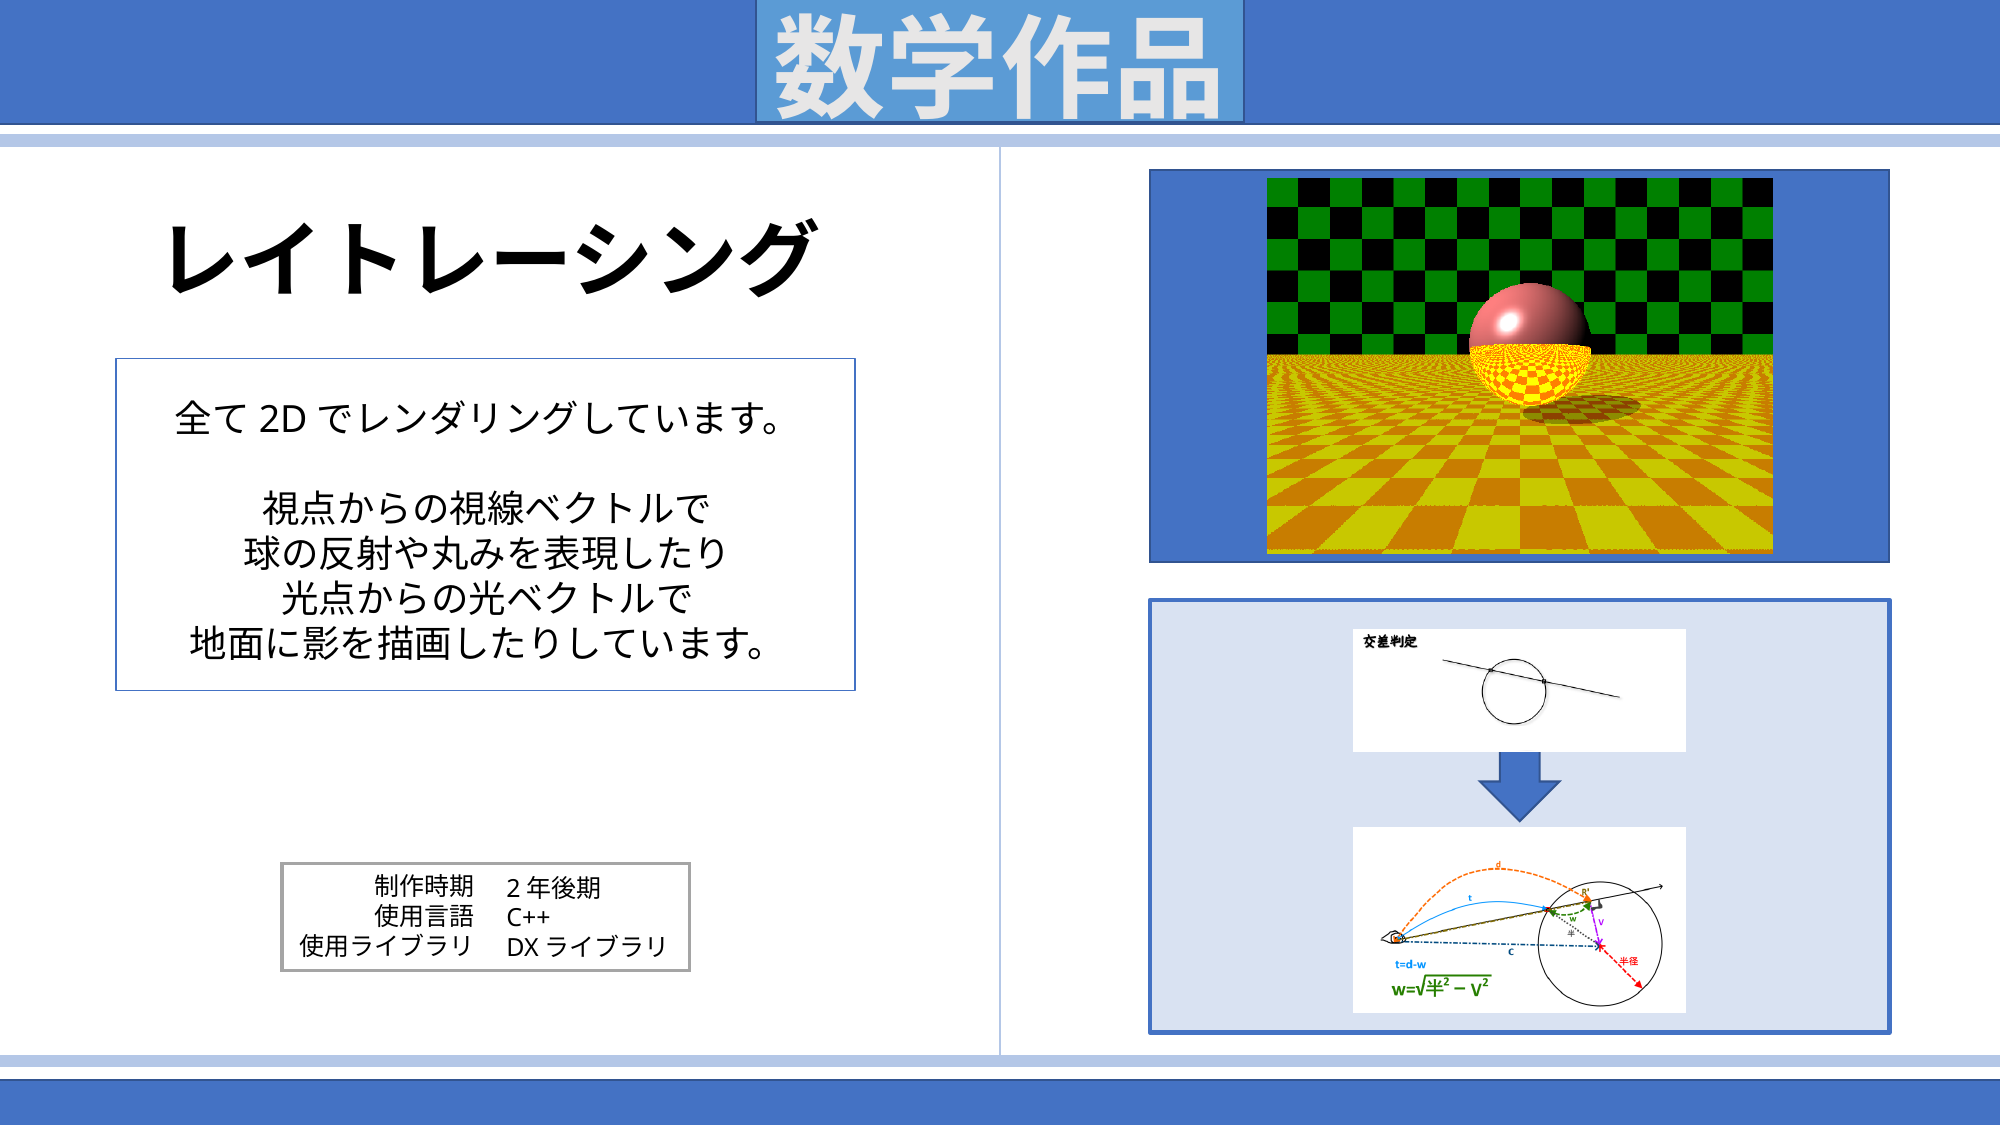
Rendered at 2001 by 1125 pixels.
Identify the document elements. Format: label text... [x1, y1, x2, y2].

picture [1267, 178, 1773, 554]
picture [1353, 629, 1686, 752]
picture [1353, 827, 1686, 1014]
text_box 2年後期 C++ DXライブラリ [491, 864, 690, 970]
text_box 全て2Dでレンダリングしています。 視点からの視線ベクトルで 球の反射や丸みを表現したり 光点からの光ベクトルで 地面に影を描画したりしています。 [148, 387, 826, 673]
text_box [0, 1079, 2000, 1125]
text_box [0, 0, 758, 125]
text_box [1477, 752, 1562, 823]
text_box [0, 140, 999, 1062]
text_box [1001, 140, 2000, 1062]
text_box 数学作品 [758, 0, 1242, 140]
text_box [1242, 0, 2000, 125]
text_box [281, 862, 691, 972]
text_box レイトレーシング [141, 199, 836, 315]
text_box 画像 [1149, 169, 1890, 563]
text_box 制作時期 使用言語 使用ライブラリ [281, 863, 489, 968]
